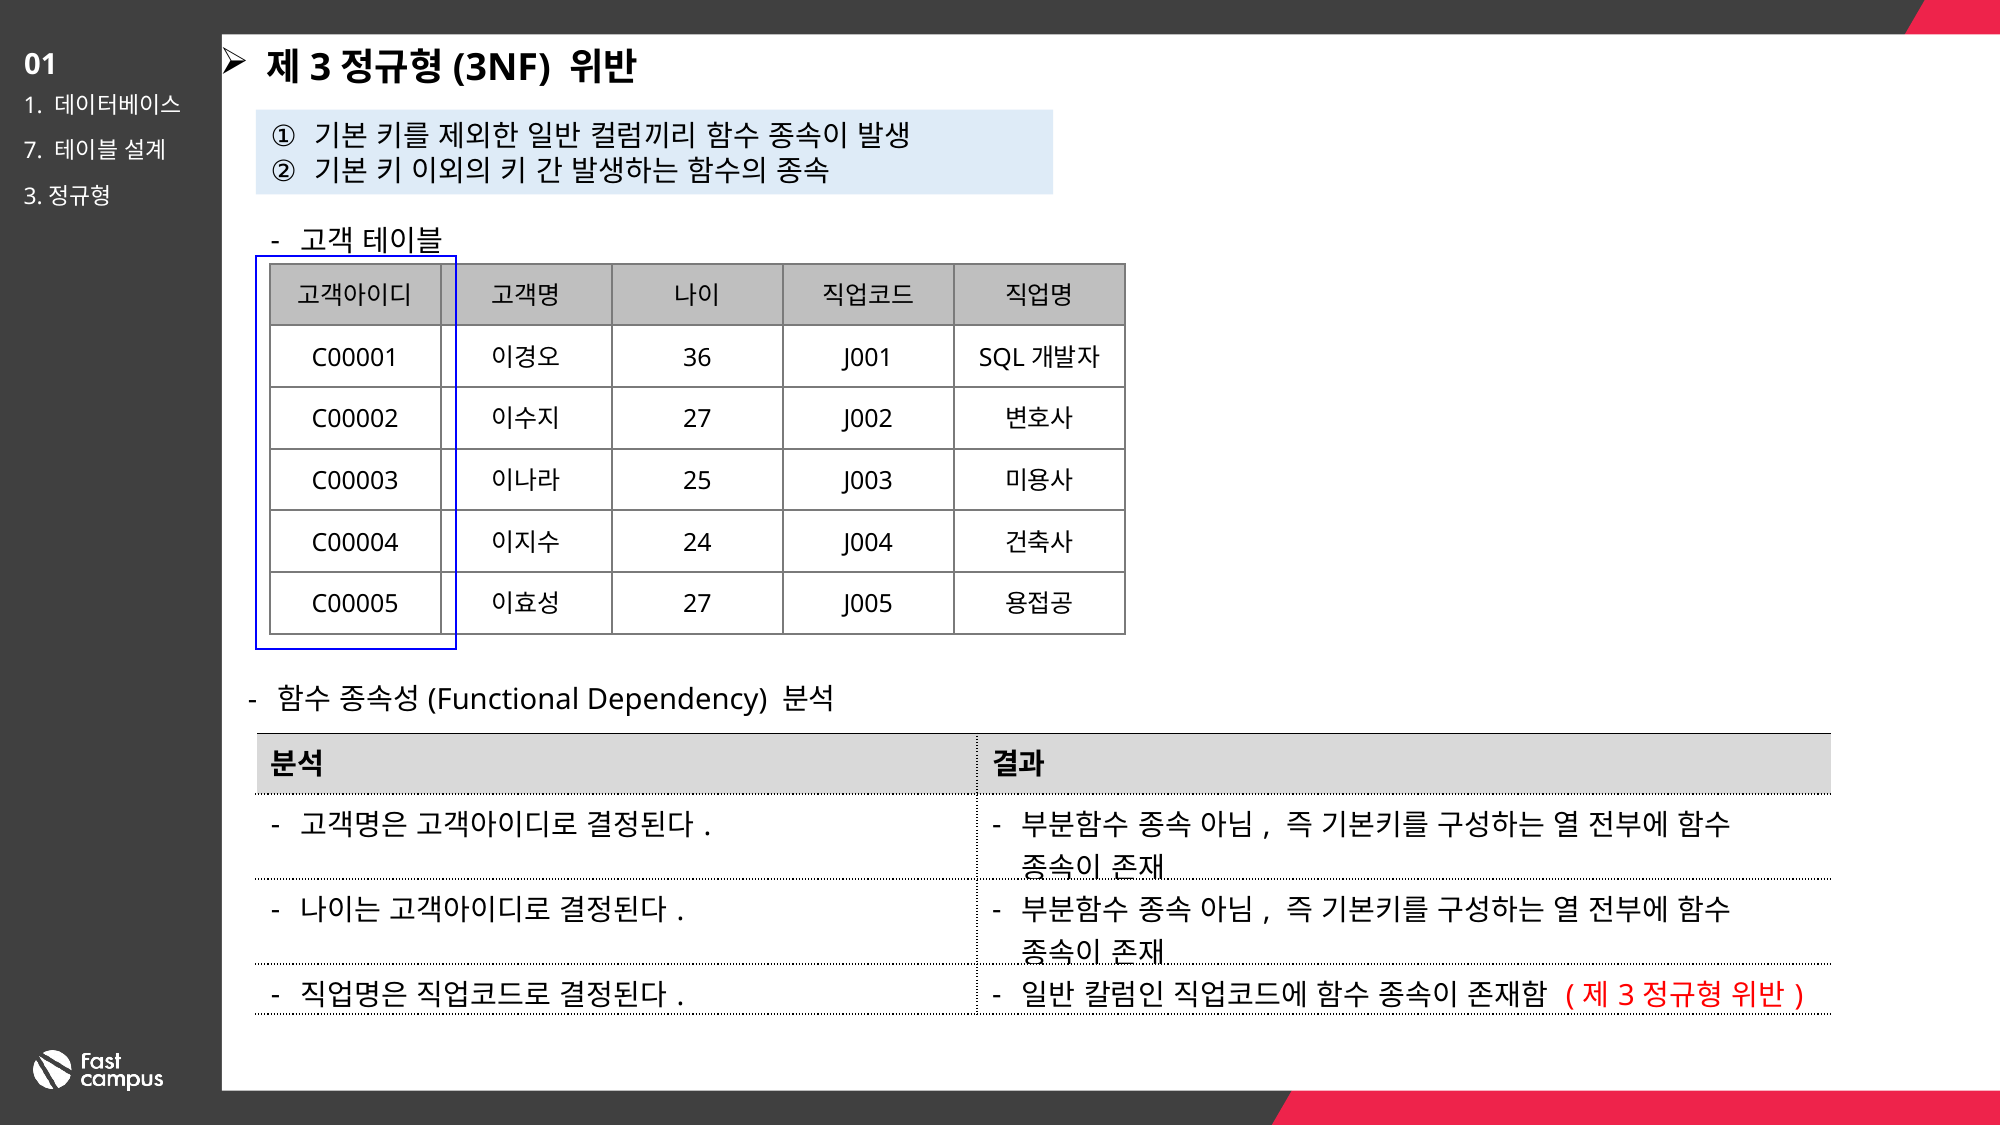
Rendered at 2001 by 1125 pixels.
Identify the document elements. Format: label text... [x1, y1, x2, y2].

table_cell 부분함수 종속 아님, 즉 기본키를 구성하는 열 전부에 함수 종속이 존재 [977, 879, 1831, 964]
text_box 이효성 [457, 571, 611, 635]
picture [33, 1050, 163, 1091]
text_box 이수지 [457, 386, 611, 448]
text_box 25 [611, 448, 782, 509]
table_header 결과 [977, 734, 1831, 794]
text_box J004 [782, 509, 953, 571]
text_box 고객명 [457, 263, 611, 324]
list 01 [9, 41, 204, 86]
text_box 27 [611, 571, 782, 635]
text_box 36 [611, 324, 782, 386]
text_box J002 [782, 386, 953, 448]
text_box 미용사 [953, 448, 1126, 509]
text_box 이경오 [457, 324, 611, 386]
text_box 24 [611, 509, 782, 571]
text_box 직업코드 [782, 263, 953, 324]
table_cell 일반 칼럼인 직업코드에 함수 종속이 존재함 (제3정규형 위반) [977, 964, 1831, 1014]
list 1. 데이터베이스 7. 테이블 설계 3.정규형 [8, 86, 229, 291]
text_box J003 [782, 448, 953, 509]
text_box 고객 테이블 [255, 214, 527, 265]
text_box SQL개발자 [953, 324, 1126, 386]
text_box J005 [782, 571, 953, 635]
table_cell 고객명은 고객아이디로 결정된다. [257, 794, 977, 879]
table_header 분석 [257, 734, 977, 794]
text_box [255, 255, 457, 650]
table_cell 나이는 고객아이디로 결정된다. [257, 879, 977, 964]
table_cell 부분함수 종속 아님, 즉 기본키를 구성하는 열 전부에 함수 종속이 존재 [977, 794, 1831, 879]
text_box 기본 키를 제외한 일반 컬럼끼리 함수 종속이 발생 기본 키 이외의 키 간 발생하는 함수의 종속 [255, 109, 1054, 195]
text_box 용접공 [953, 571, 1126, 635]
text_box 이나라 [457, 448, 611, 509]
text_box 나이 [611, 263, 782, 324]
text_box 변호사 [953, 386, 1126, 448]
text_box 이지수 [457, 509, 611, 571]
text_box 건축사 [953, 509, 1126, 571]
text_box 제3정규형(3NF) 위반 [204, 36, 654, 96]
text_box 함수 종속성(Functional Dependency) 분석 [233, 673, 1061, 723]
text_box 직업명 [953, 263, 1126, 324]
text_box 27 [611, 386, 782, 448]
table_cell 직업명은 직업코드로 결정된다. [257, 964, 977, 1014]
text_box J001 [782, 324, 953, 386]
